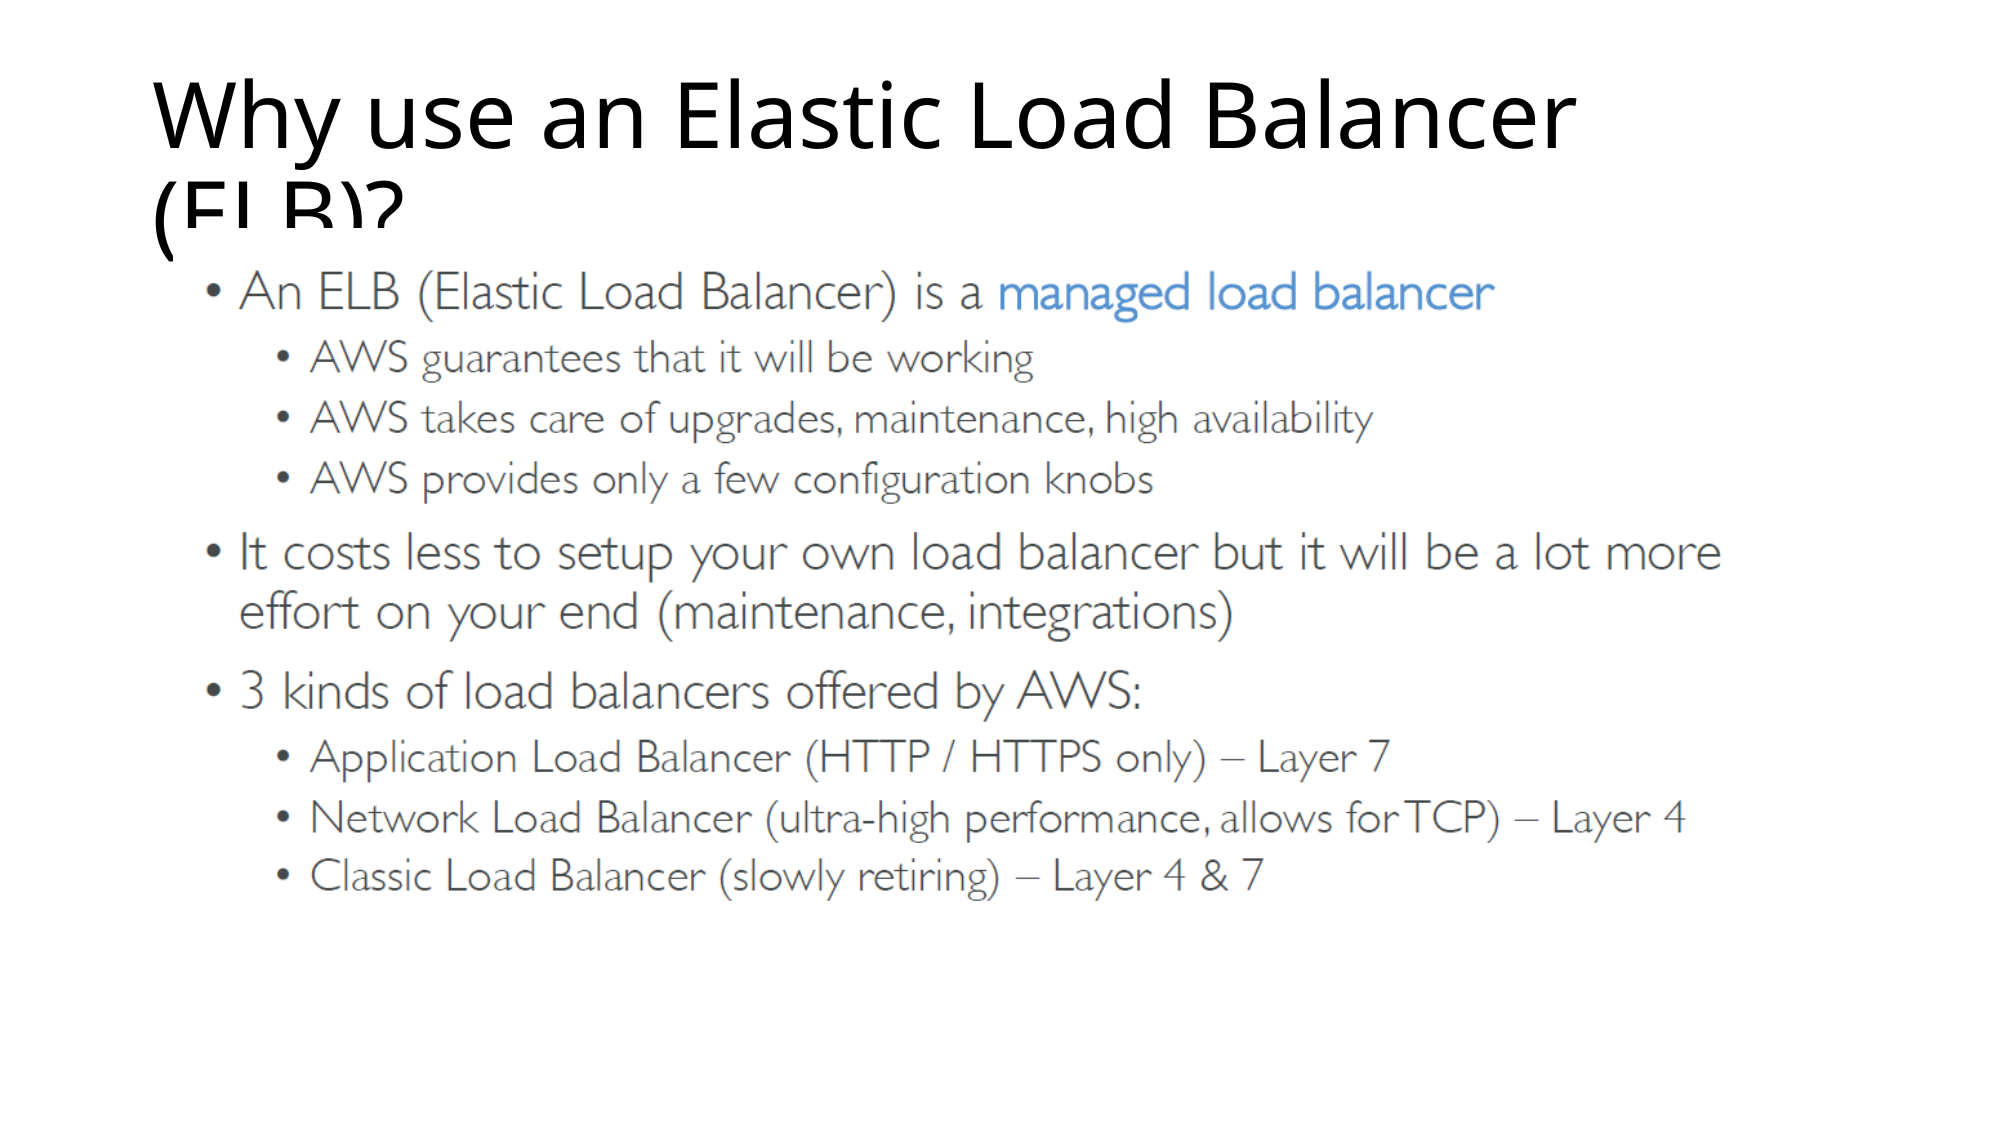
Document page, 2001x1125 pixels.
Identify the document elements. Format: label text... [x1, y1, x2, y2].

title Why use an Elastic Load Balancer (ELB)? [137, 59, 1863, 278]
picture [173, 228, 1810, 960]
